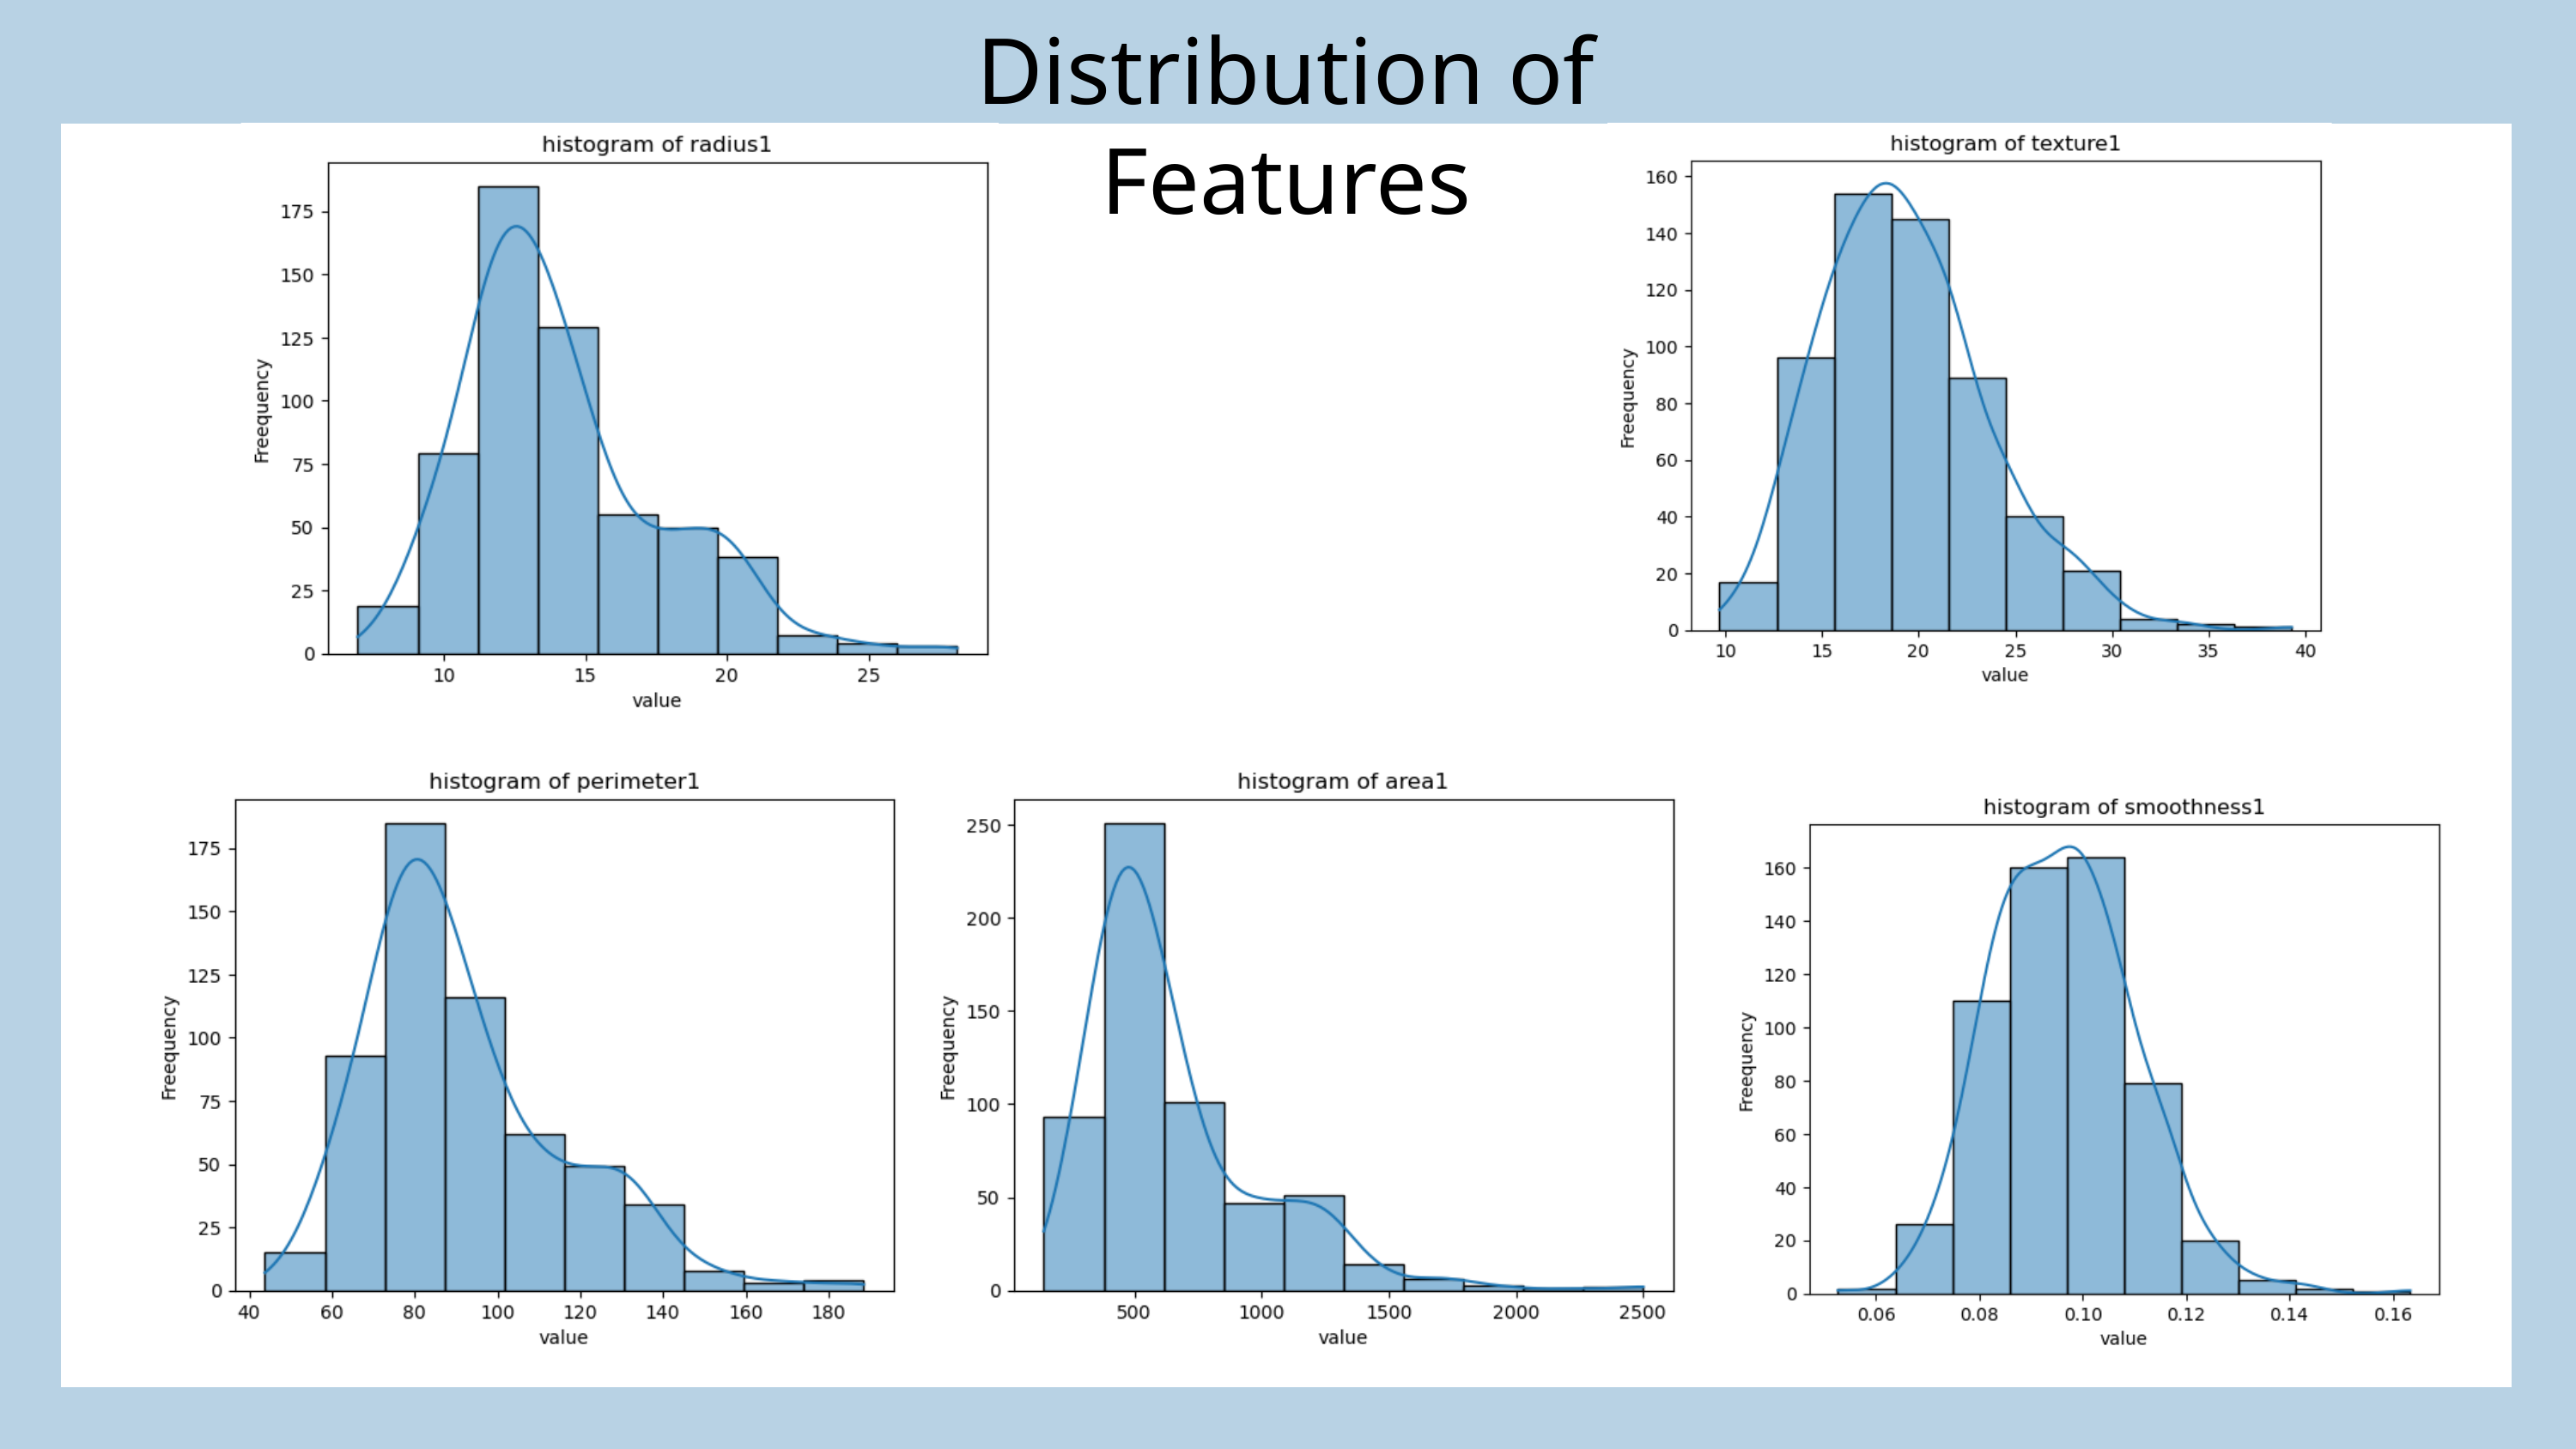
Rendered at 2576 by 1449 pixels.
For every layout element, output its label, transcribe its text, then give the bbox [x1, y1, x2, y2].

text_box [0, 0, 2576, 1449]
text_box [60, 123, 2512, 1387]
text_box Distribution of Features [805, 13, 1767, 120]
